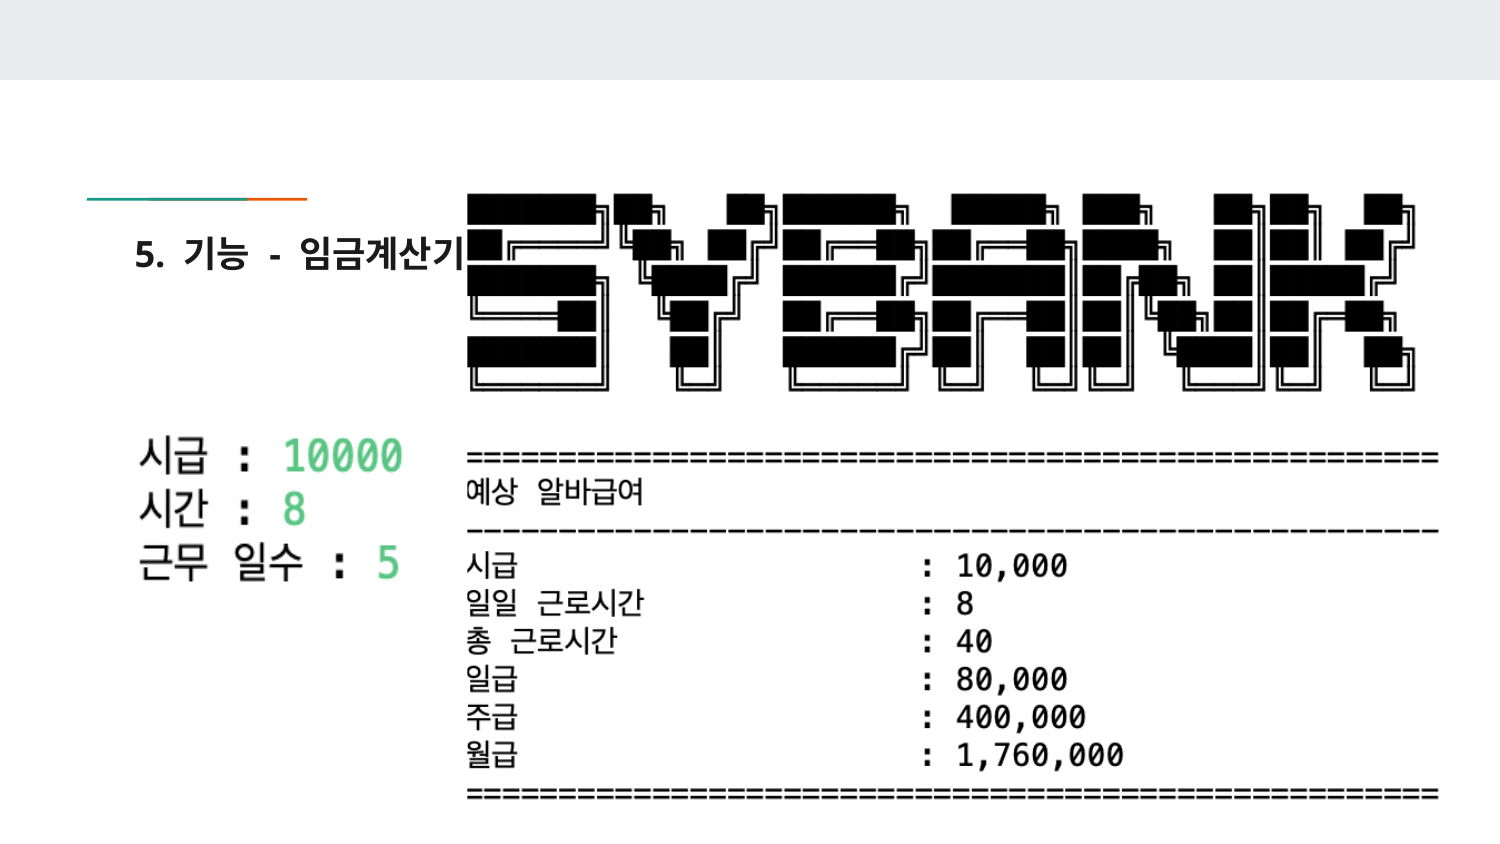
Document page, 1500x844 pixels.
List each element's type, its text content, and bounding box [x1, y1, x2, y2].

picture [133, 433, 426, 588]
title 5. 기능 - 임금계산기 [119, 216, 461, 305]
picture [467, 186, 1459, 815]
